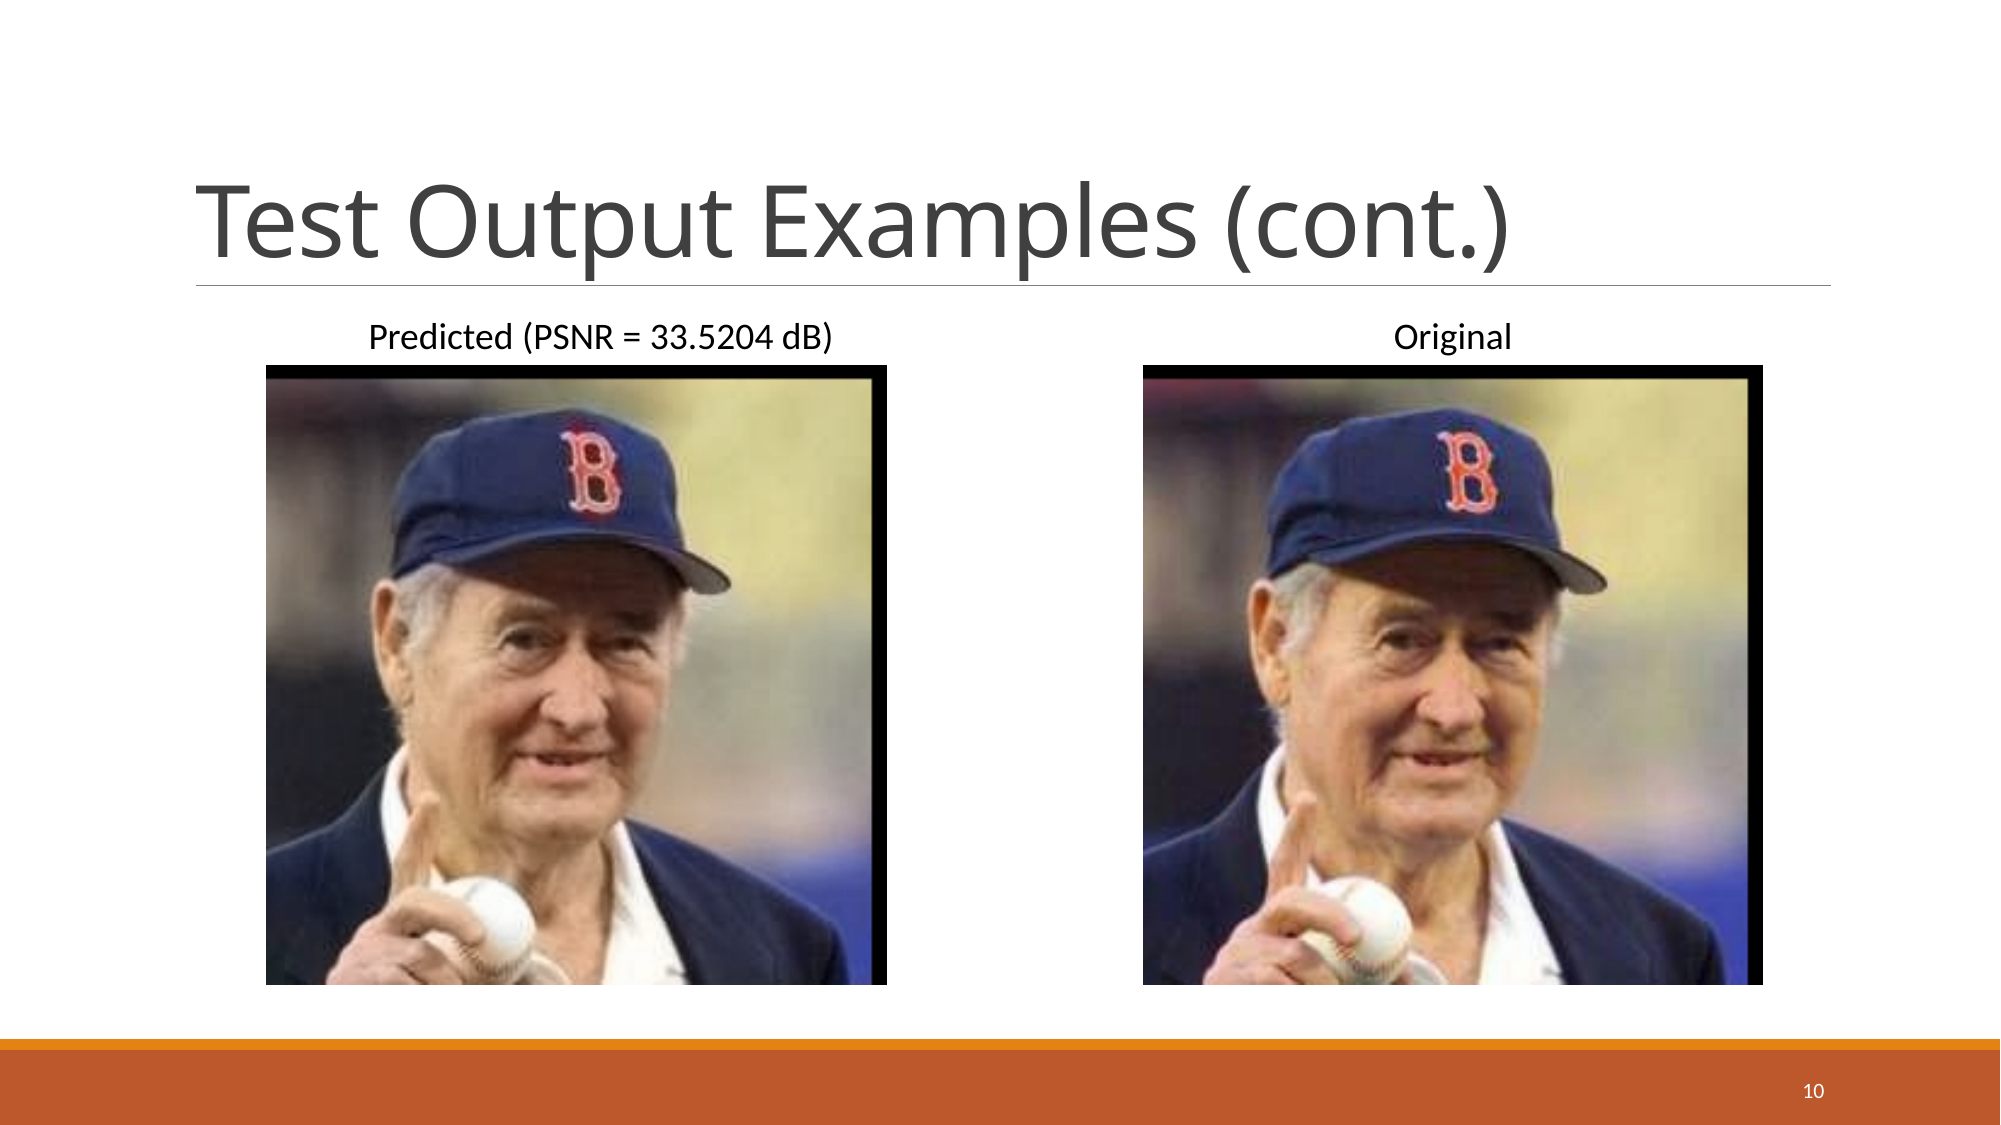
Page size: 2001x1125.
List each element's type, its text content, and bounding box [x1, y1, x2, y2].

title Test Output Examples (cont.) [180, 47, 1830, 285]
slide_number 10 [1624, 1059, 1840, 1120]
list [1142, 364, 1764, 986]
text_box Predicted (PSNR = 33.5204 dB) [353, 304, 849, 361]
text_box Original [1378, 304, 1528, 361]
picture [266, 364, 888, 986]
